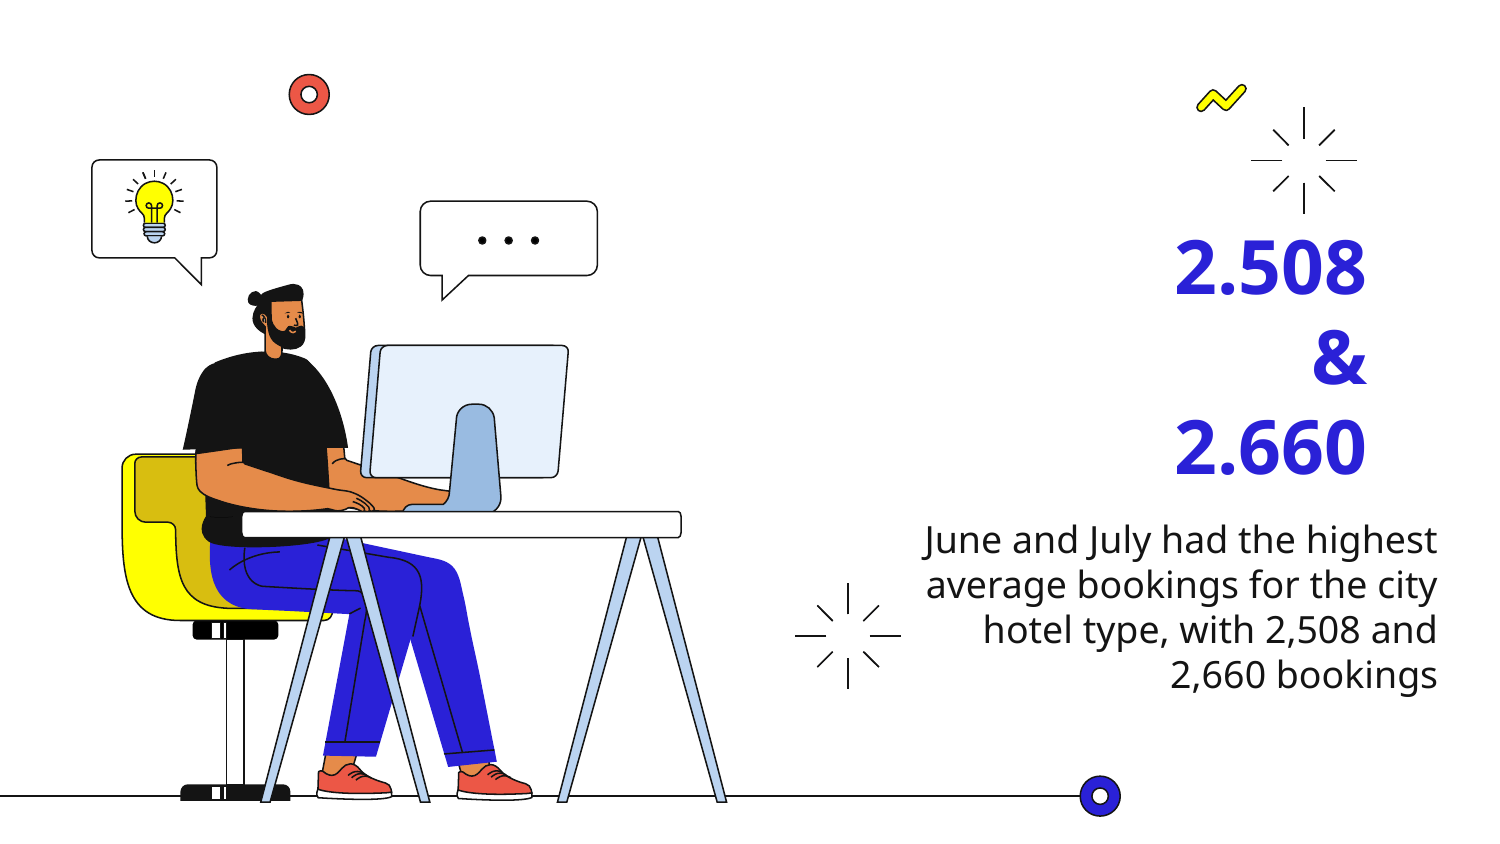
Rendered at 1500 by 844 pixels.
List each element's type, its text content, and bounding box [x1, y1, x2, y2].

subtitle June and July had the highest average bookings for the city hotel type, with 2,508 and 2,660 bookings [893, 501, 1454, 635]
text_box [794, 582, 902, 690]
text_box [91, 159, 727, 803]
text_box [1250, 107, 1358, 214]
title 2.508 & 2.660 [823, 286, 1383, 505]
